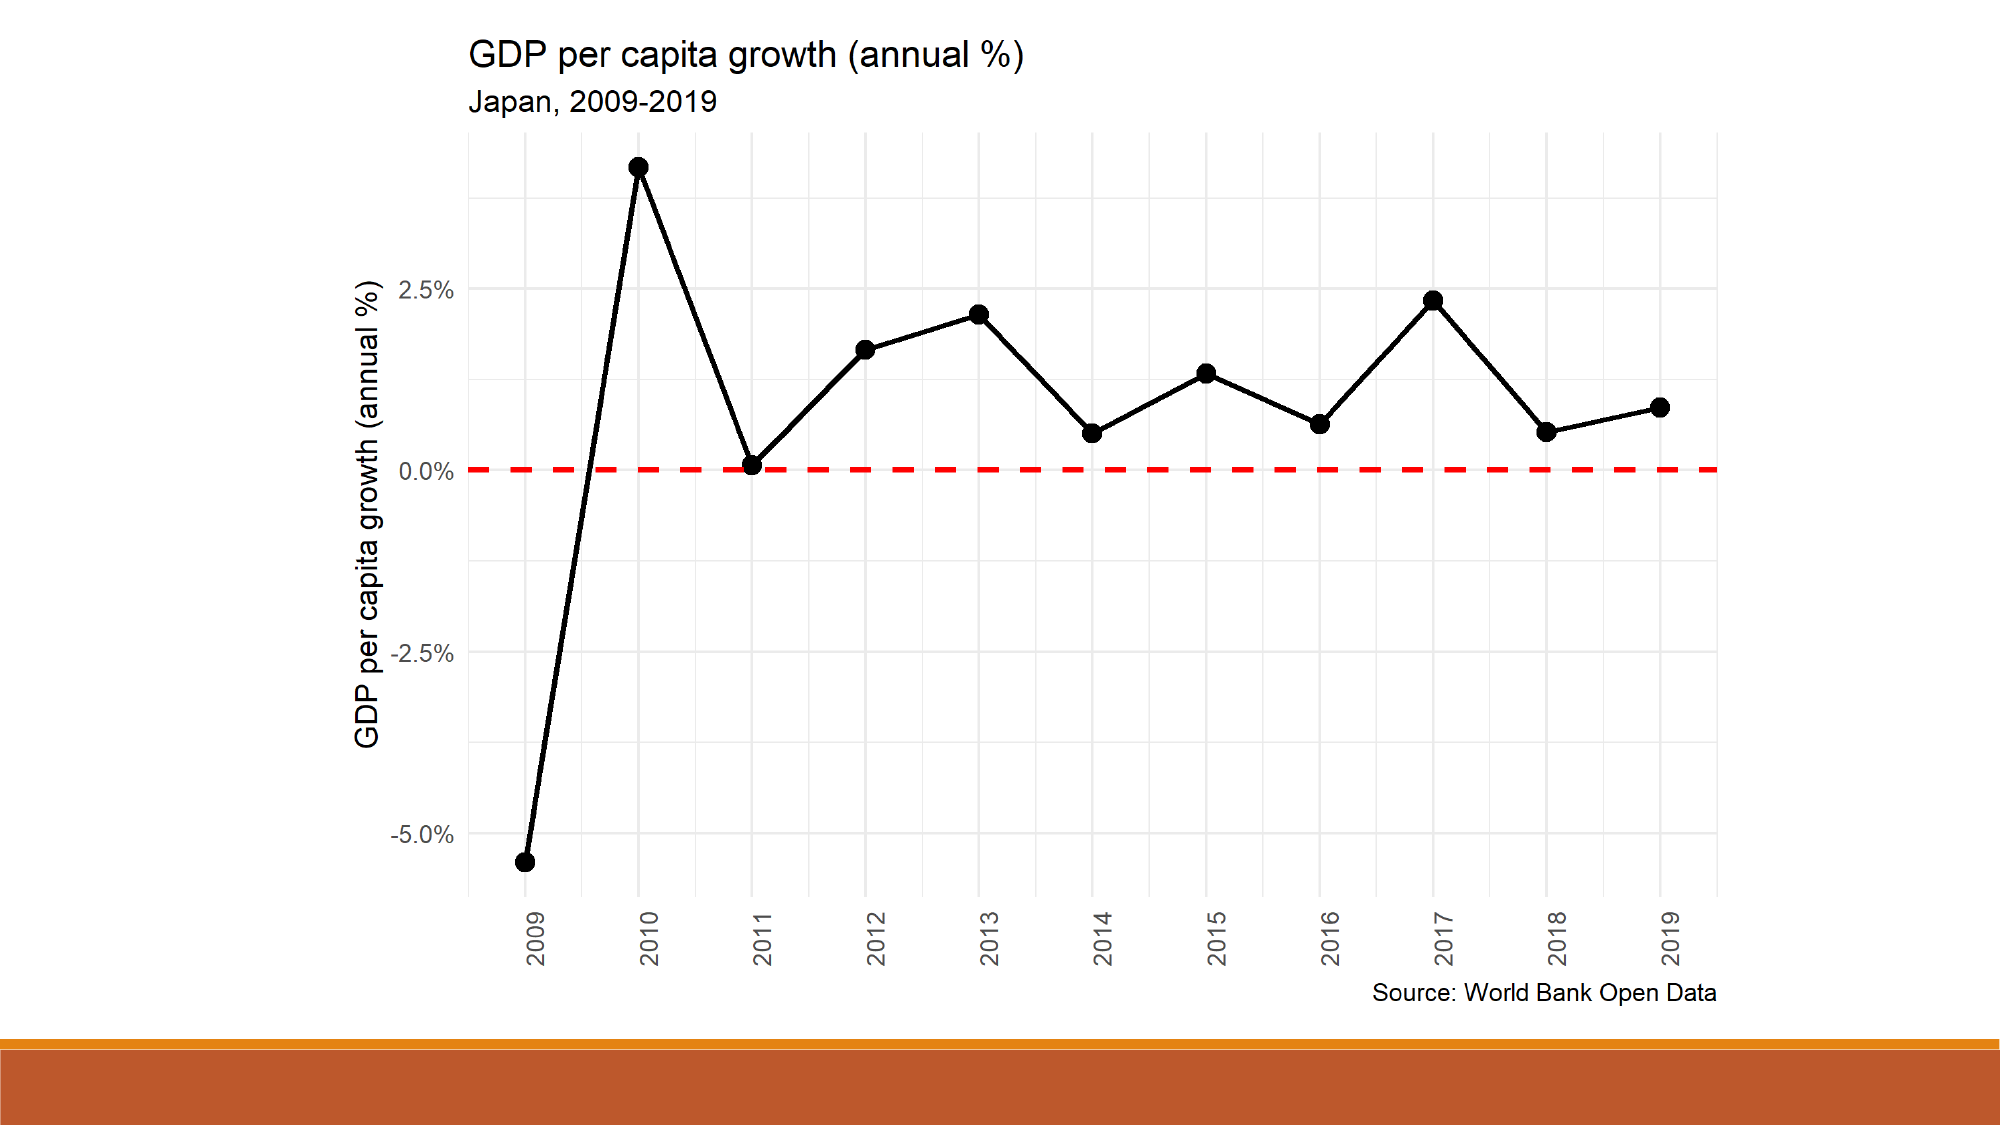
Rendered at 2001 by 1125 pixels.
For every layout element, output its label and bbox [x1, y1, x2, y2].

list [338, 24, 1733, 1021]
